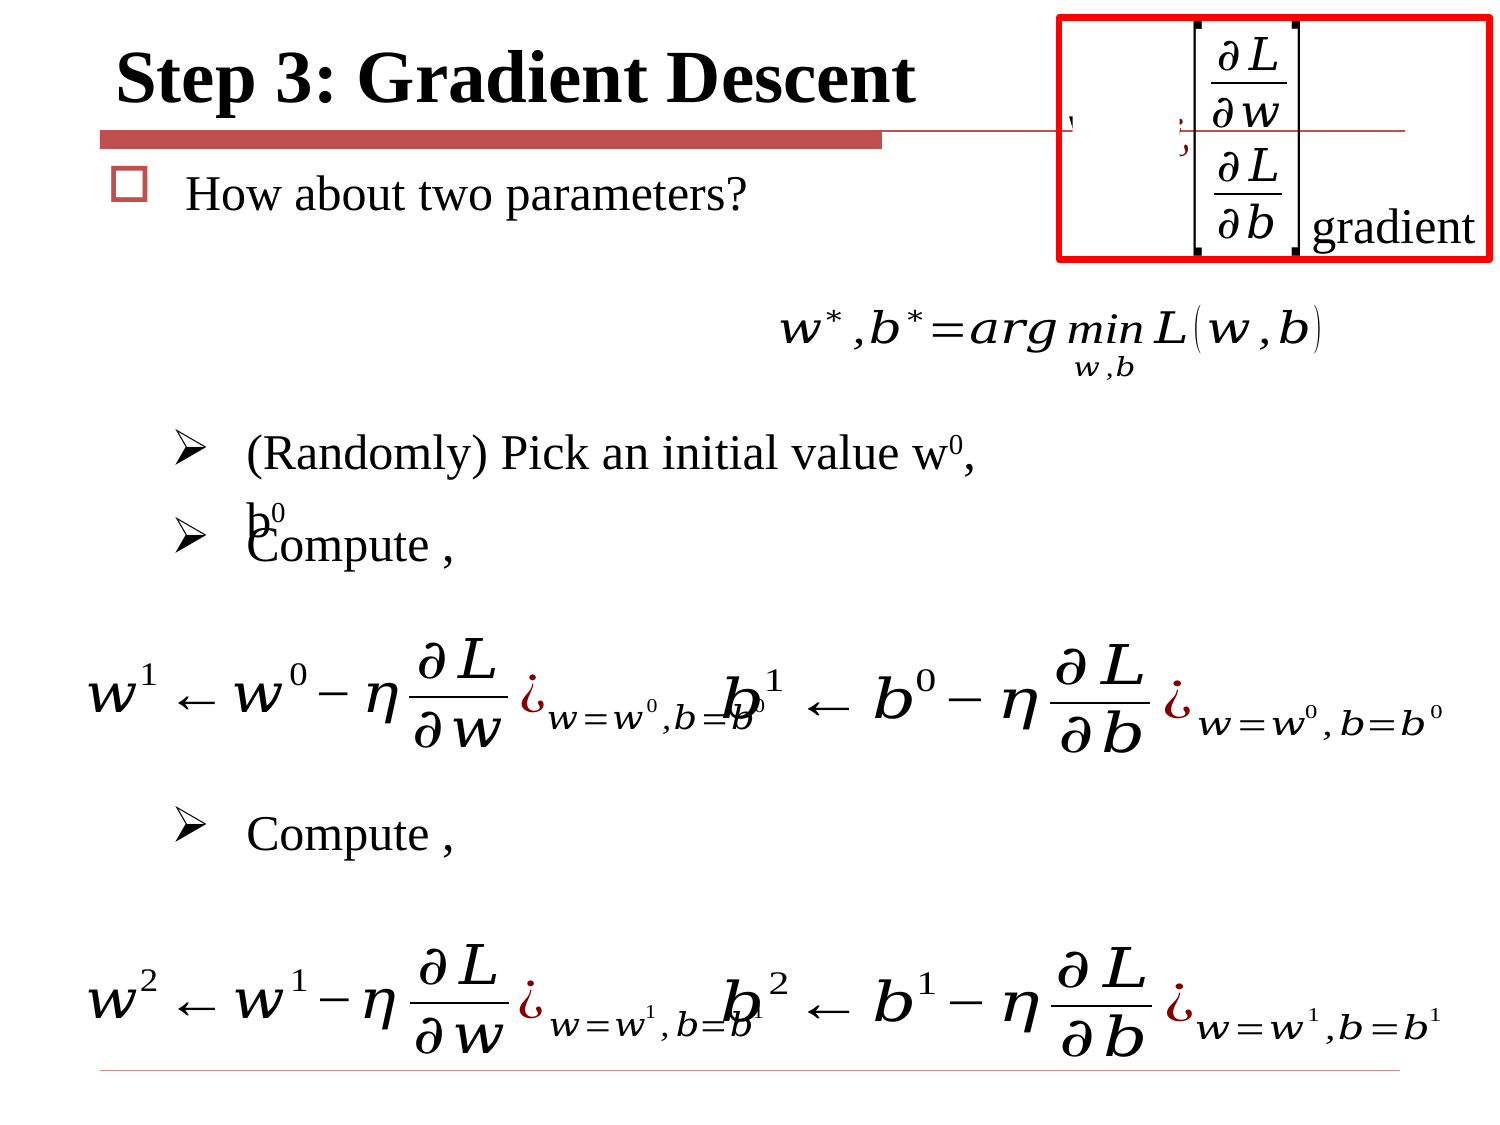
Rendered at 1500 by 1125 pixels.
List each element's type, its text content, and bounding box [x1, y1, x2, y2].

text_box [1058, 17, 1500, 262]
text_box (Randomly) Pick an initial value w0, b0 [156, 412, 1026, 556]
title Step 3: Gradient Descent [100, 30, 1053, 126]
list How about two parameters? [92, 152, 1406, 1059]
